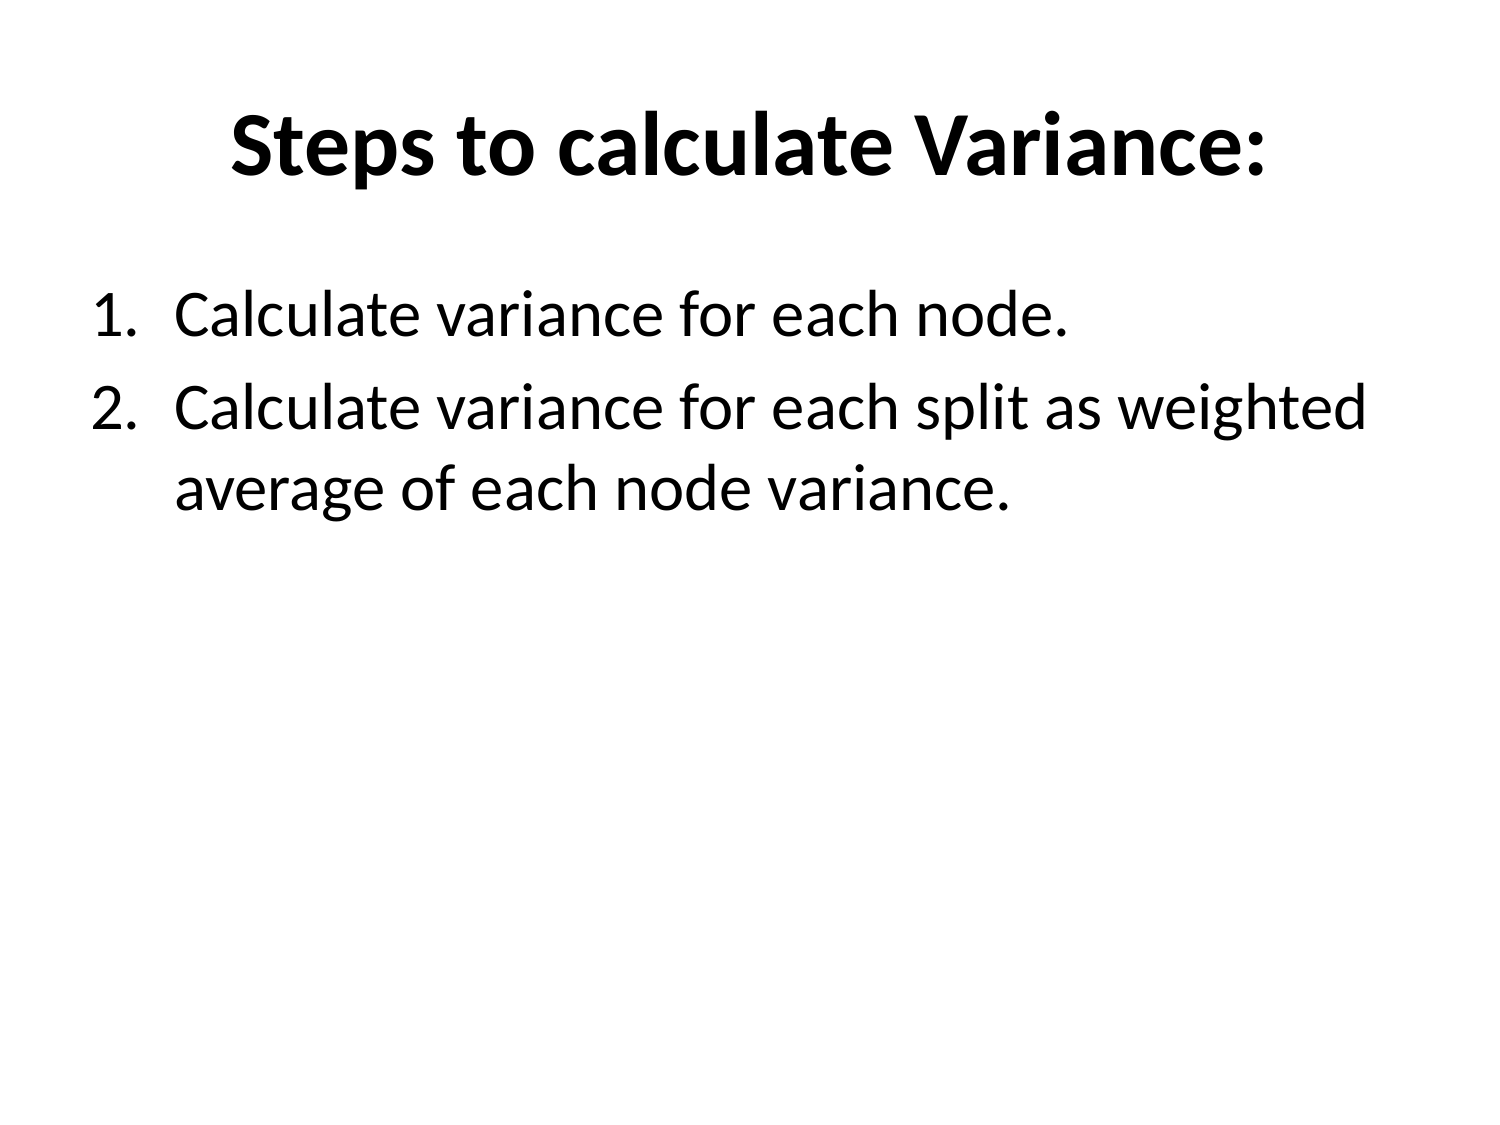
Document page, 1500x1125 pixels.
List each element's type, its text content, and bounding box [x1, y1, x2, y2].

title Steps to calculate Variance: [75, 45, 1425, 233]
list Calculate variance for each node. Calculate variance for each split as weighted average of each node variance. [75, 262, 1425, 1005]
